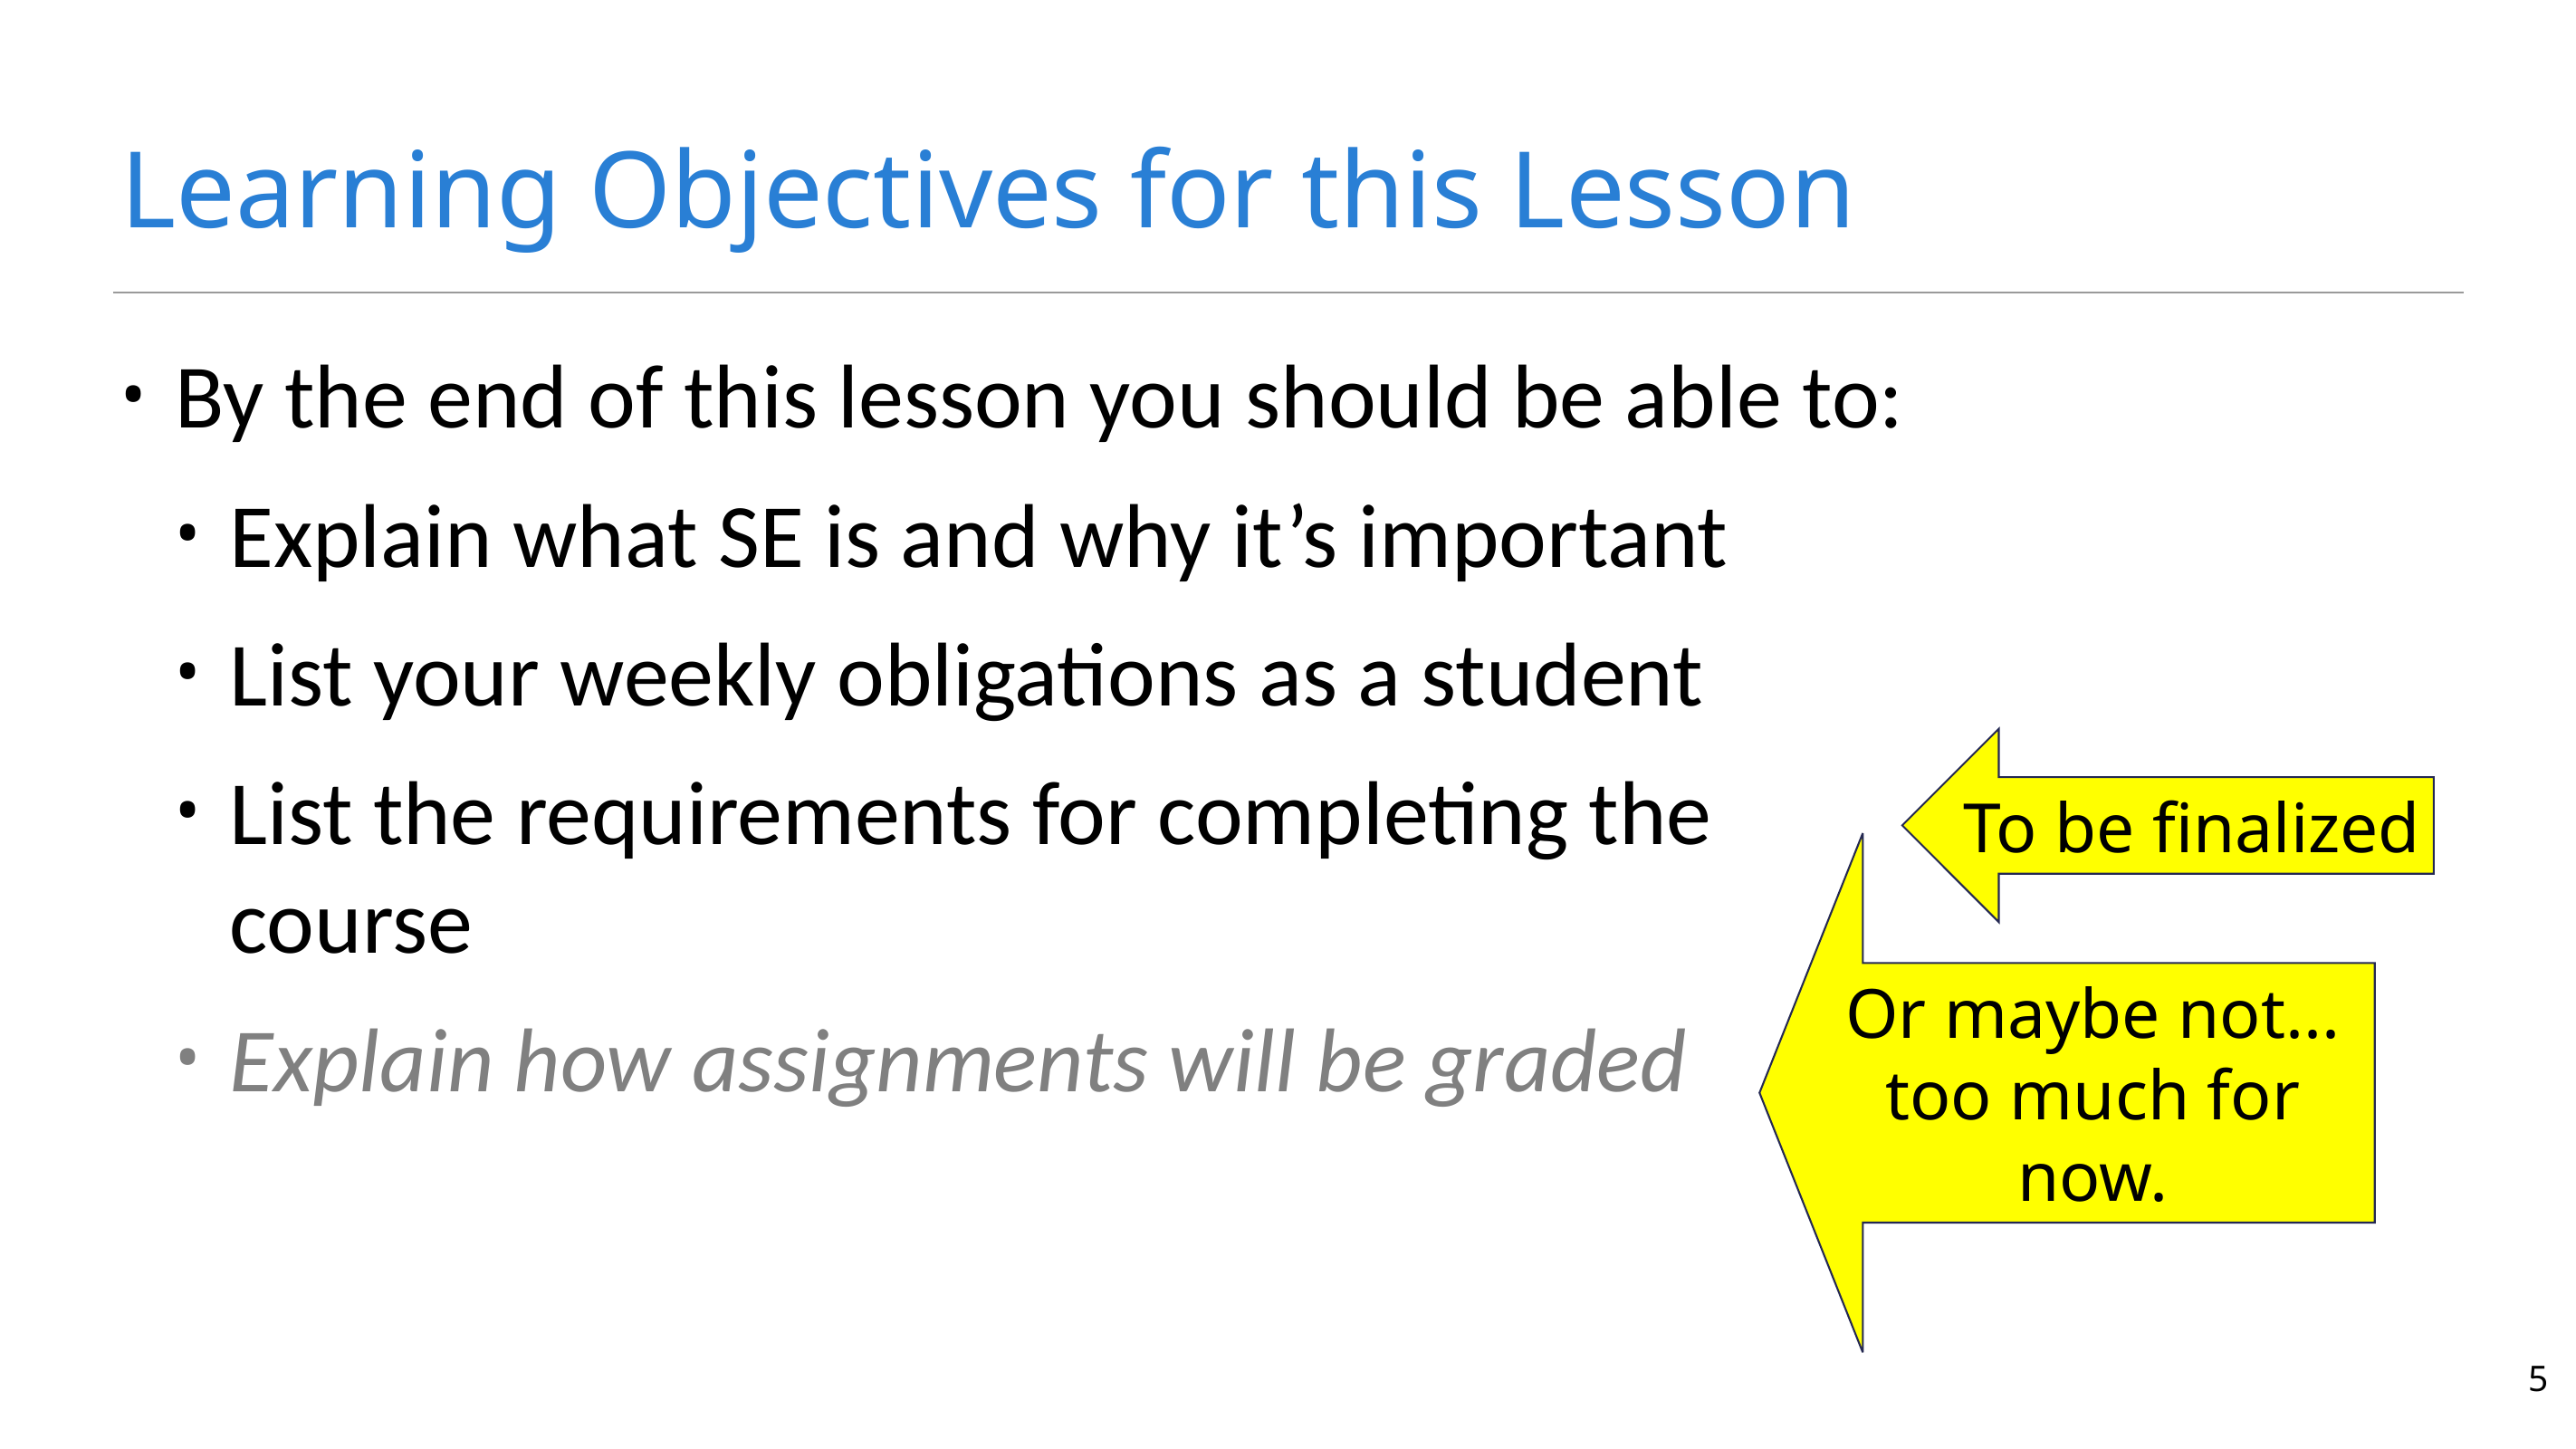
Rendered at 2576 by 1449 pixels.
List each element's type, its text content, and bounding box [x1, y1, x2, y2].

list By the end of this lesson you should be able to: Explain what SE is and why it’s important List your weekly obligations as a student List the requirements for completing the course Explain how assignments will be graded [112, 330, 1970, 1321]
text_box Or maybe not... too much for now. [1759, 833, 2375, 1353]
text_box To be finalized [1901, 728, 2434, 923]
title Learning Objectives for this Lesson [112, 48, 2464, 257]
